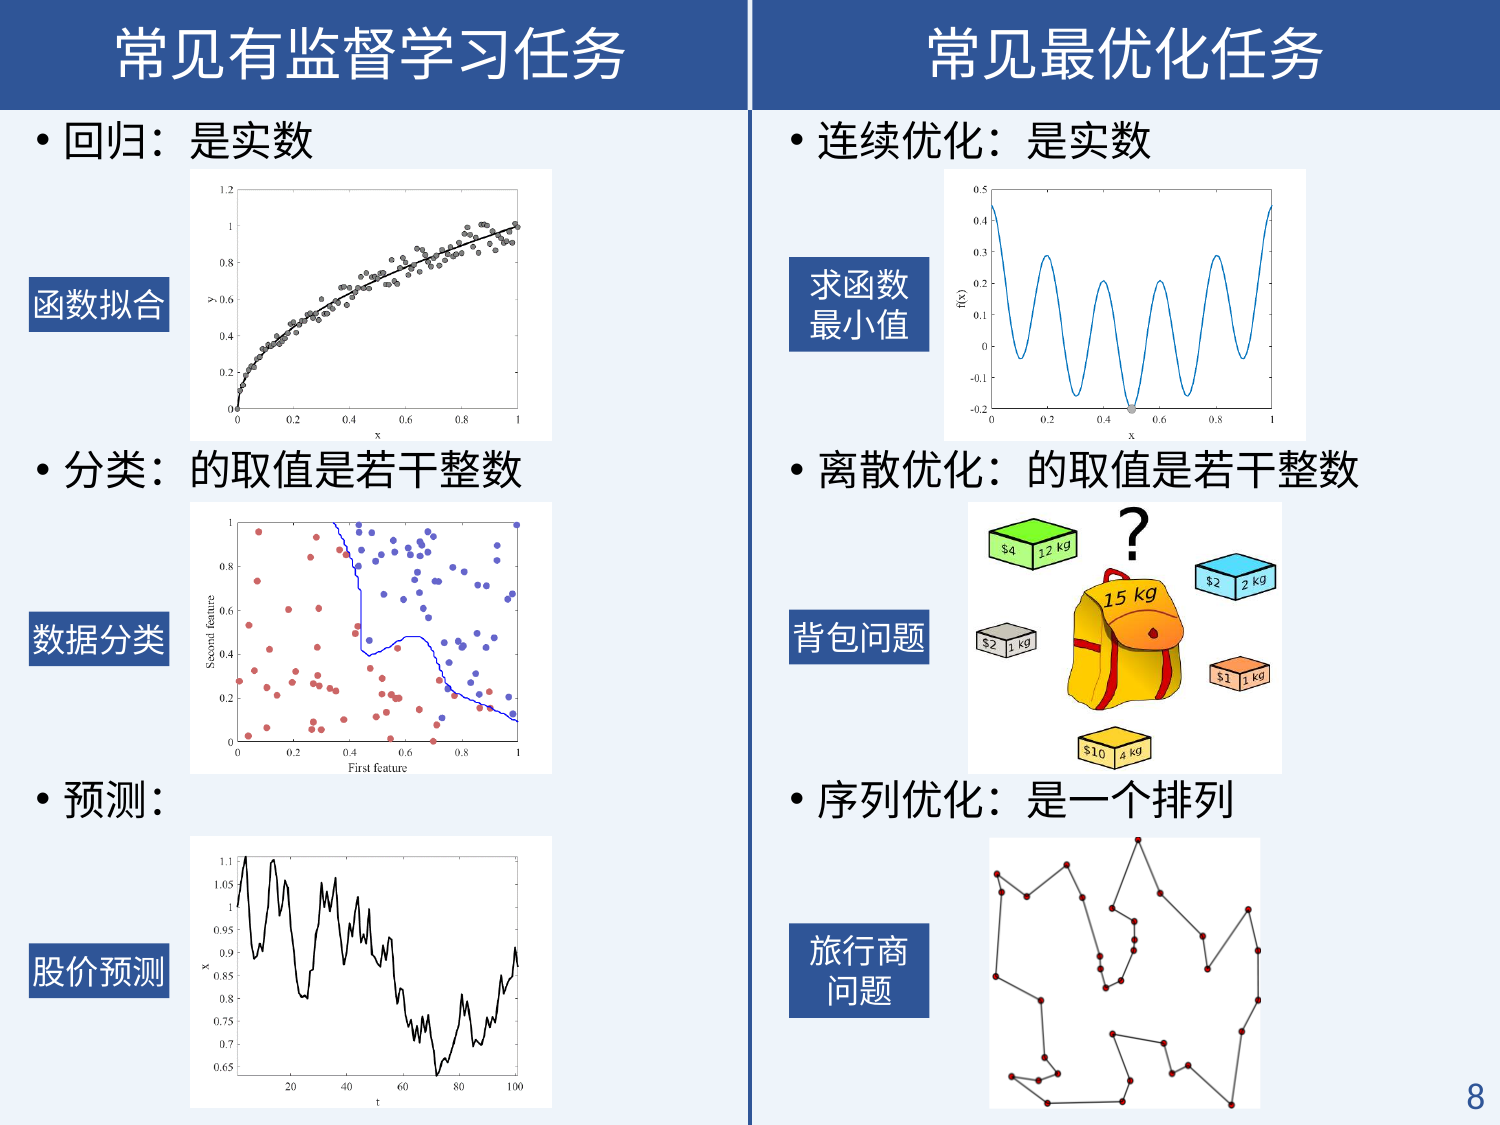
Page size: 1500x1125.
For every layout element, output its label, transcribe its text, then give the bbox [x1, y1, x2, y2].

picture [968, 502, 1282, 774]
picture [190, 169, 552, 441]
picture [190, 836, 552, 1108]
picture [944, 169, 1306, 441]
text_box 背包问题 [789, 609, 930, 665]
picture [989, 837, 1261, 1109]
text_box 股价预测 [28, 943, 170, 999]
picture [190, 502, 552, 774]
list 常见最优化任务 [763, 10, 1487, 95]
text_box 求函数 最小值 [789, 257, 930, 352]
text_box 数据分类 [28, 611, 170, 667]
text_box 旅行商 问题 [789, 923, 930, 1018]
list 常见有监督学习任务 [8, 10, 732, 95]
text_box 函数拟合 [28, 277, 170, 332]
